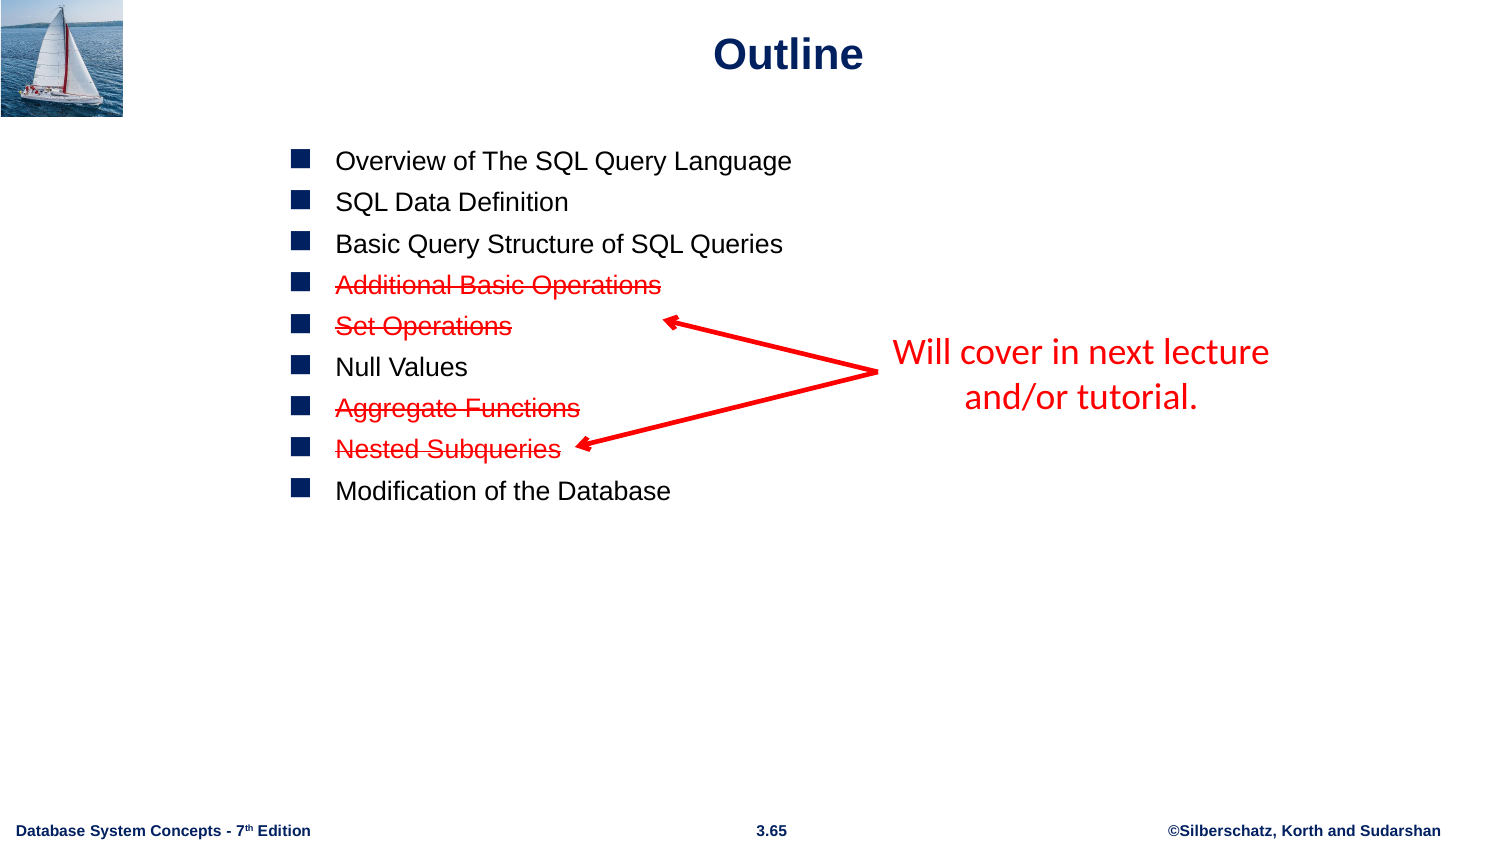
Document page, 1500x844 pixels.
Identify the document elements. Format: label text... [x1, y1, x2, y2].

picture [0, 0, 123, 117]
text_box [574, 372, 876, 448]
list Overview of The SQL Query Language SQL Data Definition Basic Query Structure of SQL Queries Additional Basic Operations Set Operations Null Values Aggregate Functions Nested Subqueries Modification of the Database [282, 138, 1169, 575]
title Outline [125, 14, 1452, 90]
text_box Will cover in next lecture and/or tutorial. [877, 319, 1285, 425]
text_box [662, 319, 876, 372]
